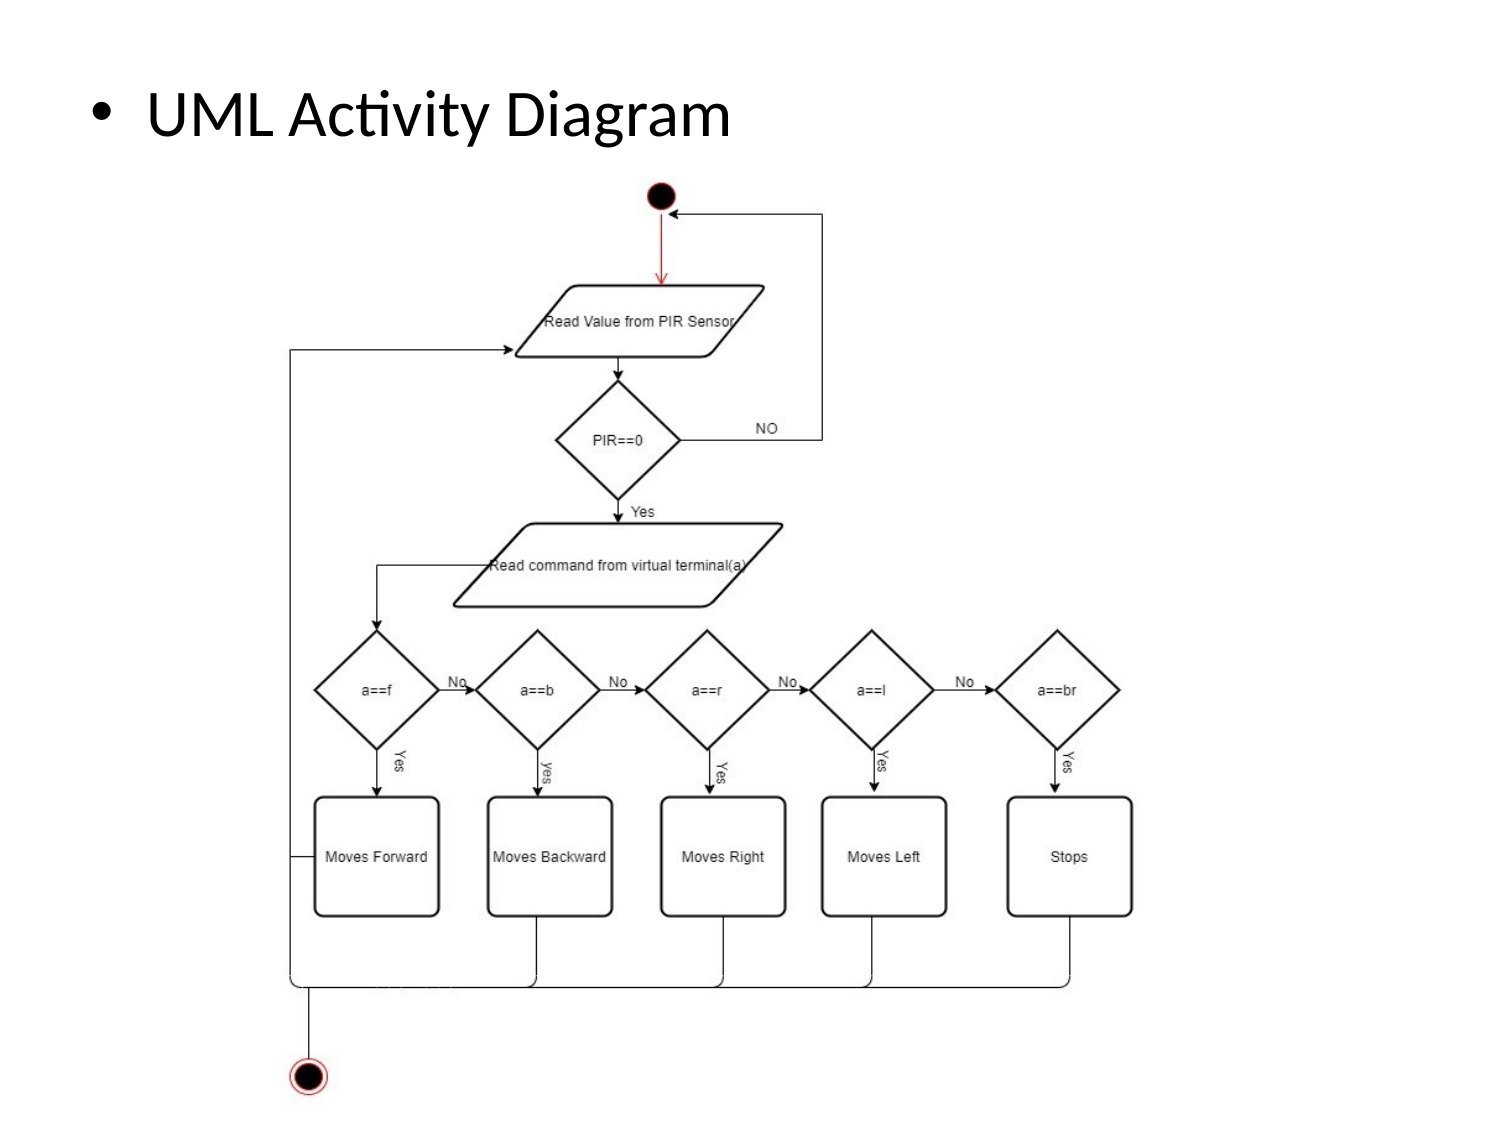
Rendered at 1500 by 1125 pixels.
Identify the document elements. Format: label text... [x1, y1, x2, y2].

list UML Activity Diagram [75, 62, 1425, 1005]
picture [281, 178, 1219, 1125]
